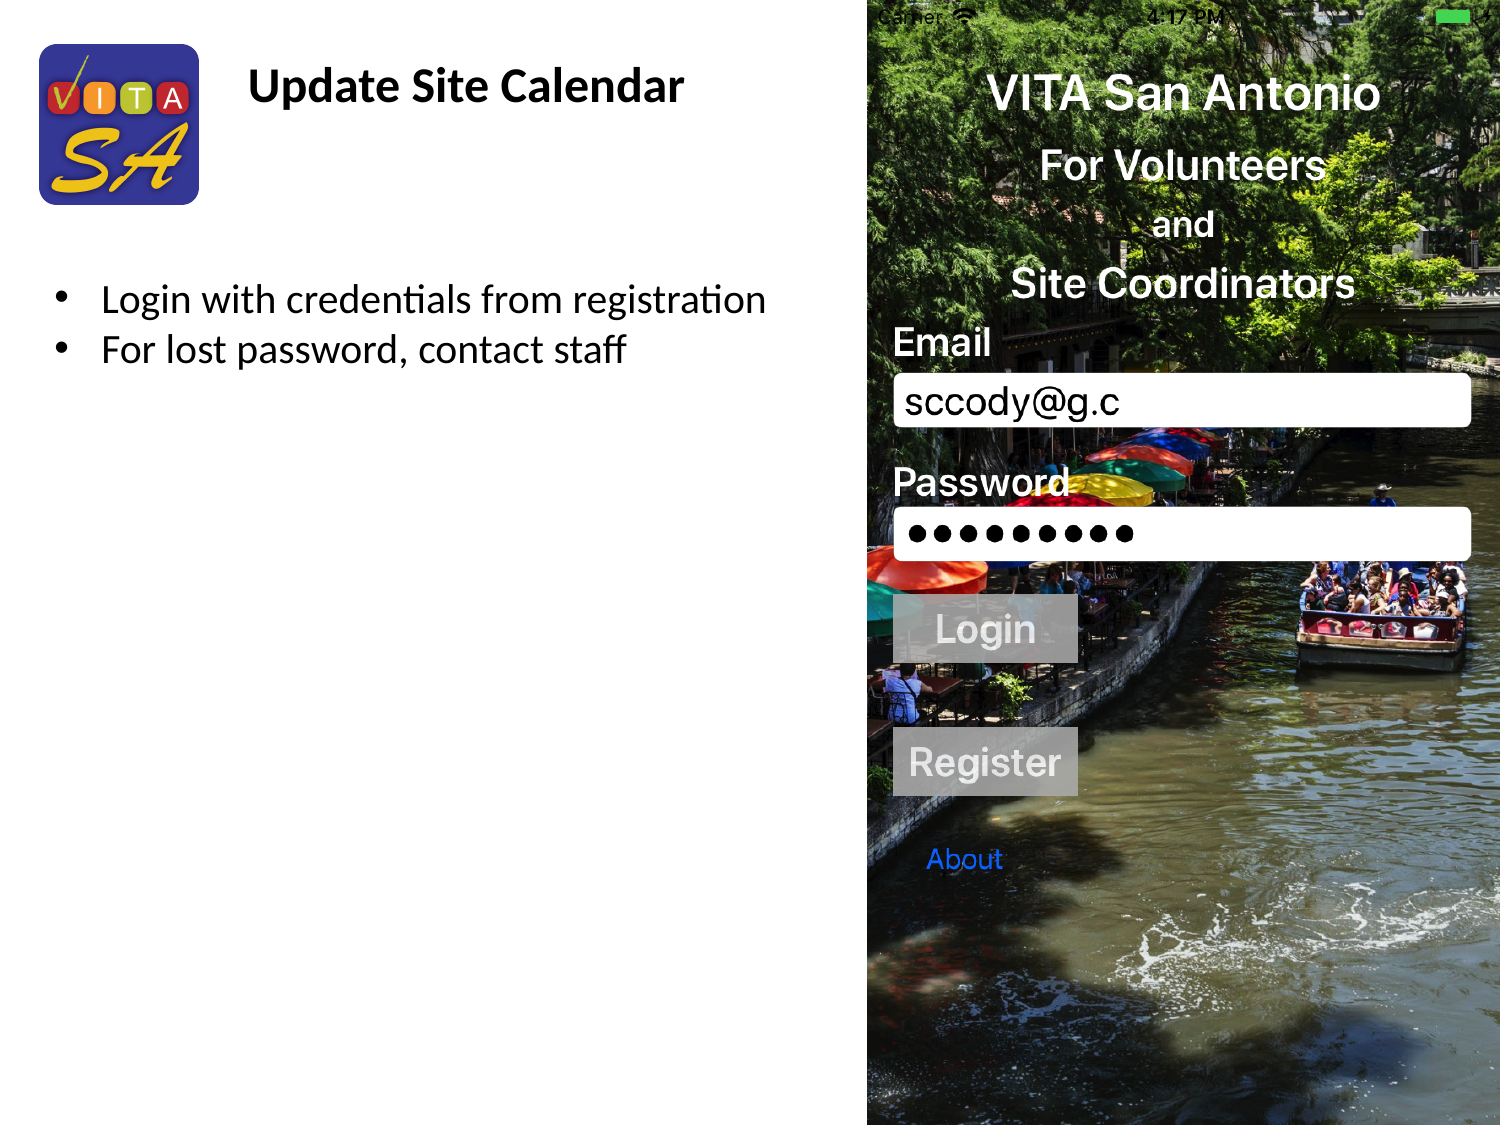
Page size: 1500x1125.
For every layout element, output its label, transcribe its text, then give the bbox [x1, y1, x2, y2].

text_box Login with credentials from registration For lost password, contact staff [39, 264, 787, 379]
text_box Update Site Calendar [233, 45, 845, 120]
picture [39, 44, 199, 205]
picture [867, 0, 1500, 1125]
